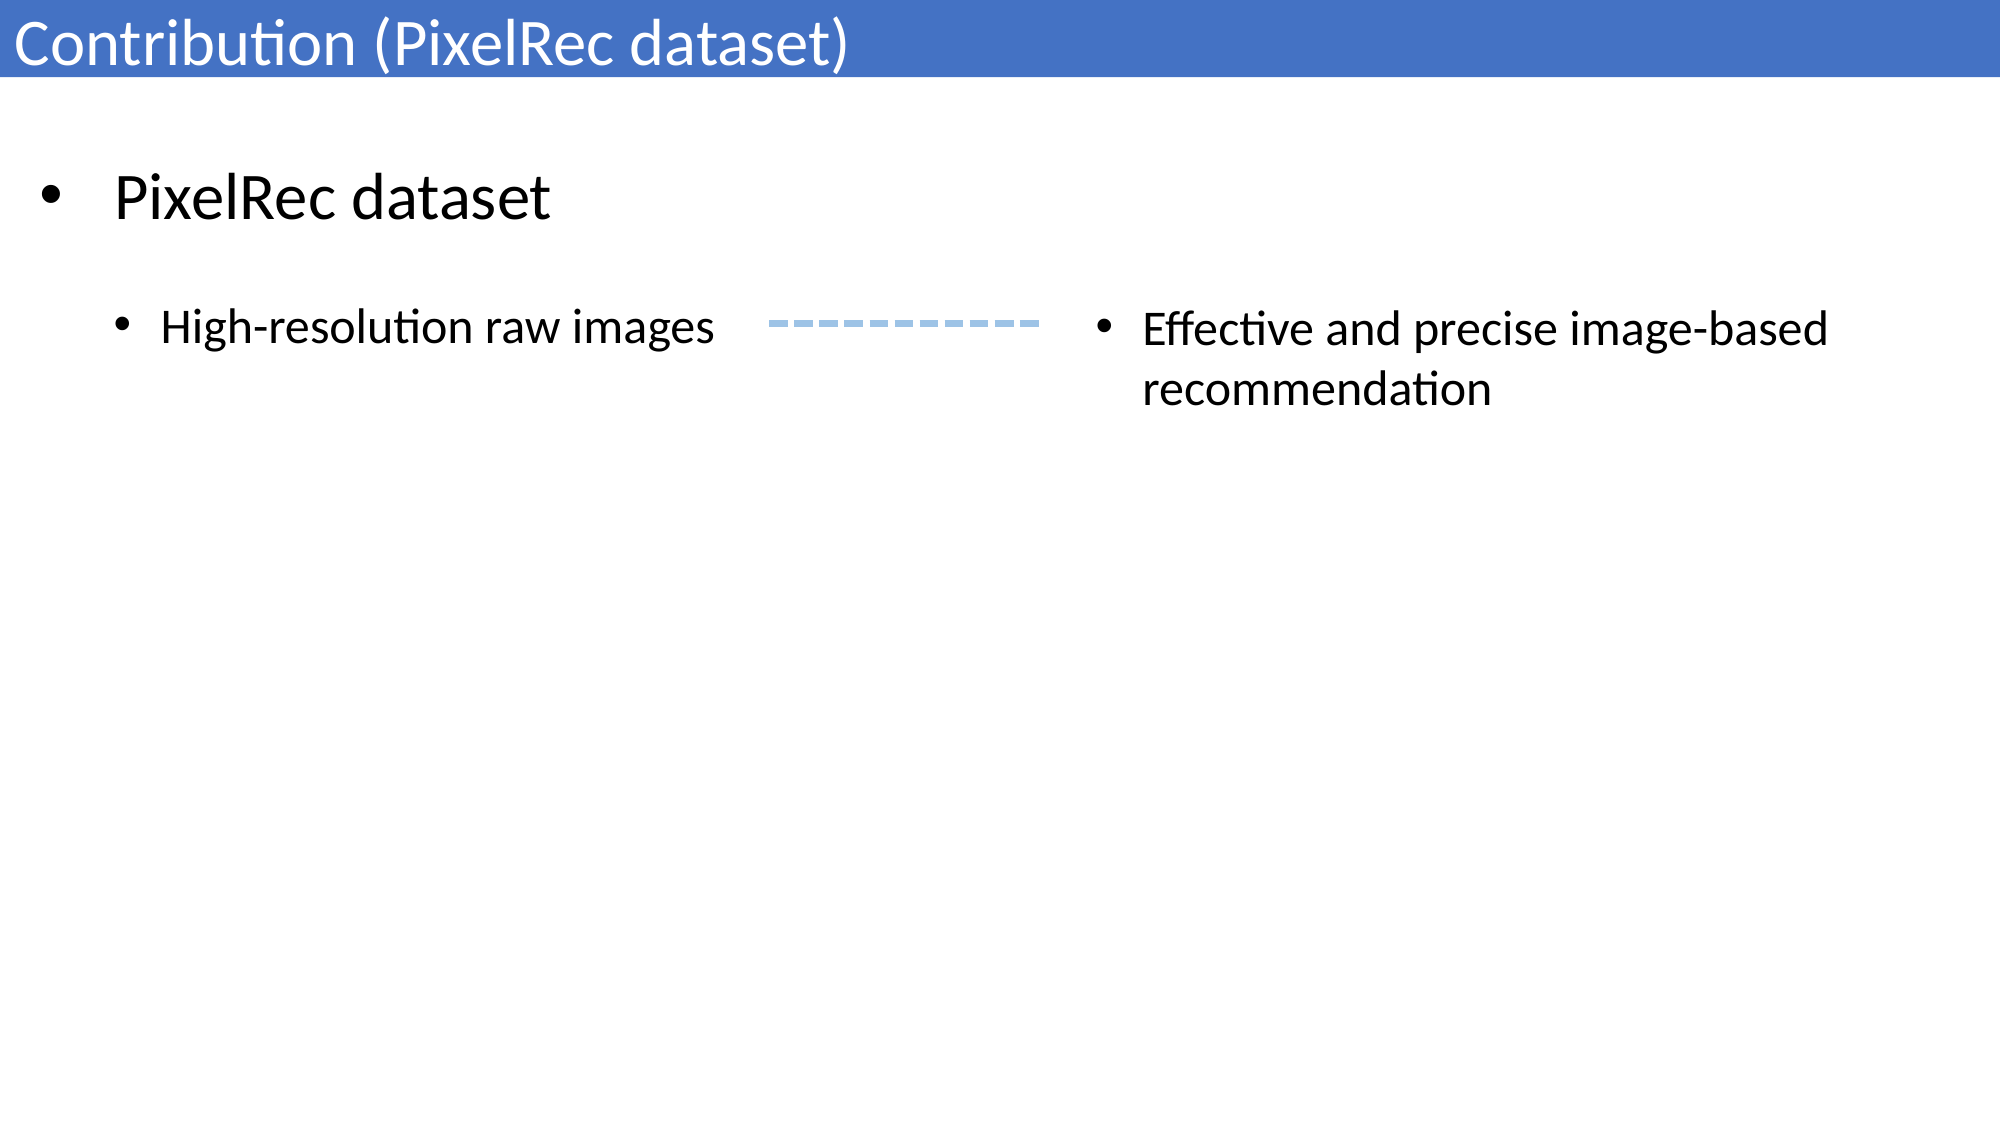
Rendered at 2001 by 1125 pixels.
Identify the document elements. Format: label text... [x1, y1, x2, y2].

text_box Effective and precise image-based recommendation [1095, 295, 1944, 416]
text_box High-resolution raw images [113, 293, 770, 354]
text_box Contribution (PixelRec dataset) [0, 0, 2000, 78]
text_box PixelRec dataset [24, 145, 1306, 401]
